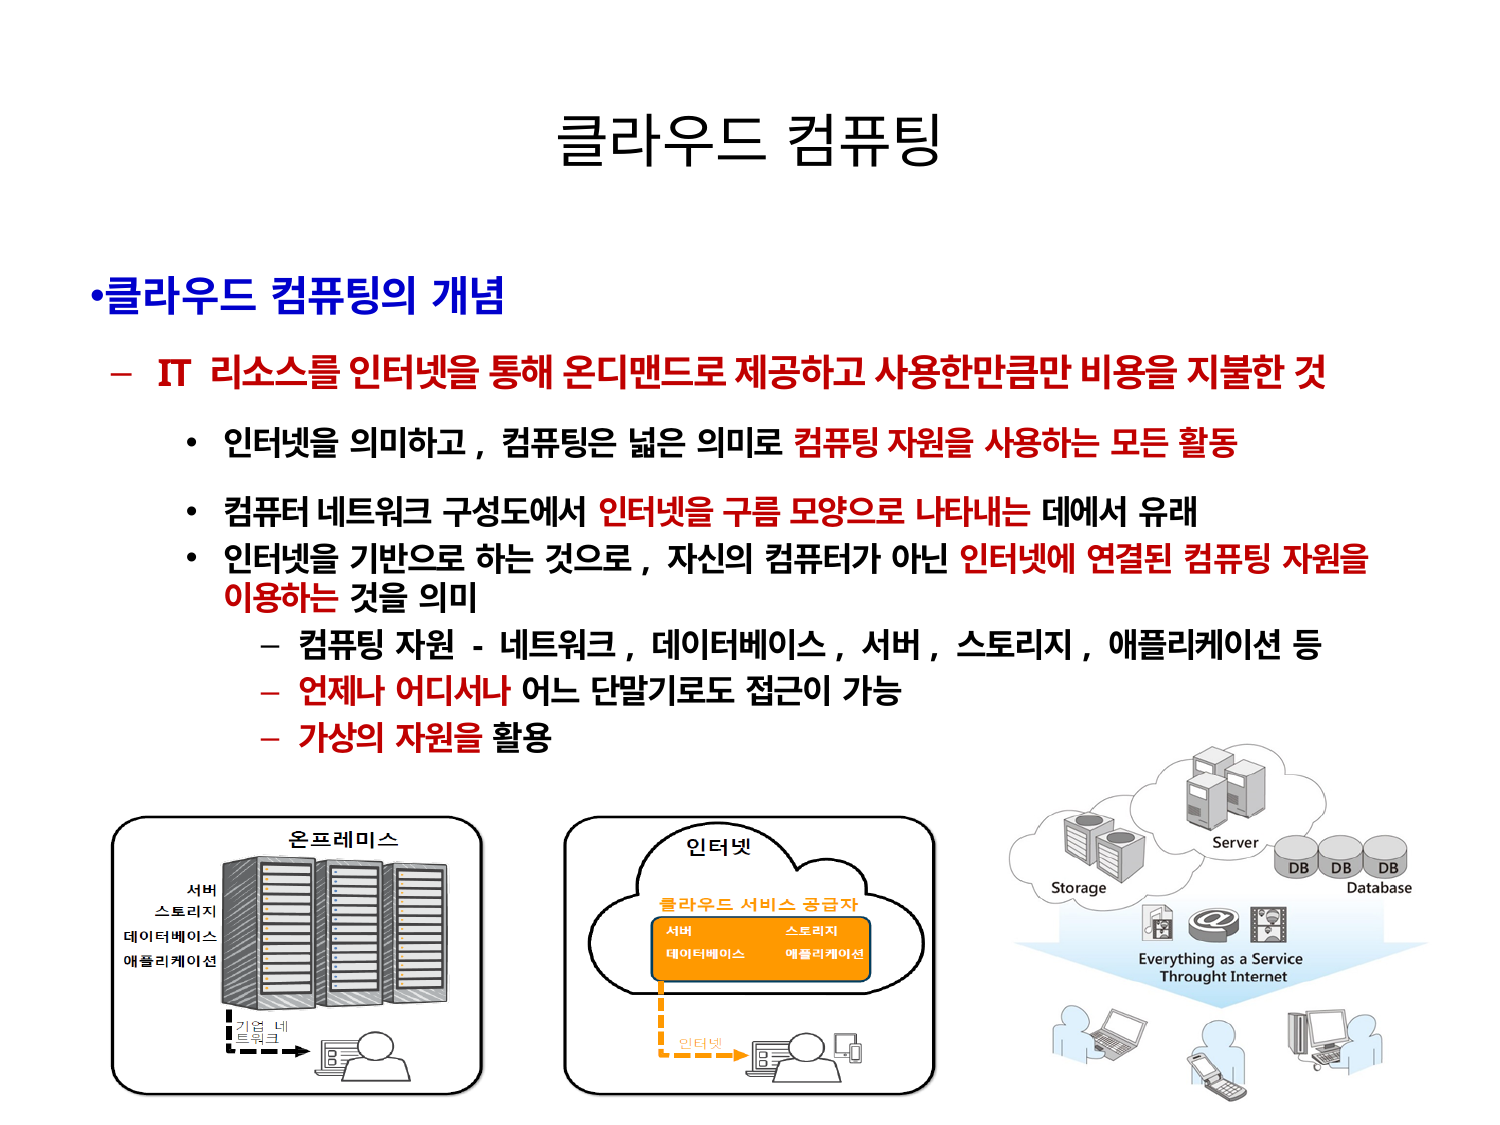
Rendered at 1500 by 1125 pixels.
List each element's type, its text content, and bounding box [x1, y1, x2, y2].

picture [100, 808, 944, 1101]
title 클라우드 컴퓨팅 [75, 45, 1425, 233]
list 클라우드 컴퓨팅의 개념 IT 리소스를 인터넷을 통해 온디맨드로 제공하고 사용한만큼만 비용을 지불한 것 인터넷을 의미하고, 컴퓨팅은 넓은 의미로 컴퓨팅 자원을 사용하는 모든 활동 컴퓨터 네트워크 구성도에서 인터넷을 구름 모양으로 나타내는 데에서 유래 인터넷을 기반으로 하는 것으로, 자신의 컴퓨터가 아닌 인터넷에 연결된 컴퓨팅 자원을 이용하는 것을 의미 컴퓨팅 자원 - 네트워크, 데이터베이스, 서버, 스토리지, 애플리케이션 등 언제나 어디서나 어느 단말기로도 접근이 가능 가상의 자원을 활용 [75, 262, 1425, 1005]
picture [985, 733, 1432, 1106]
